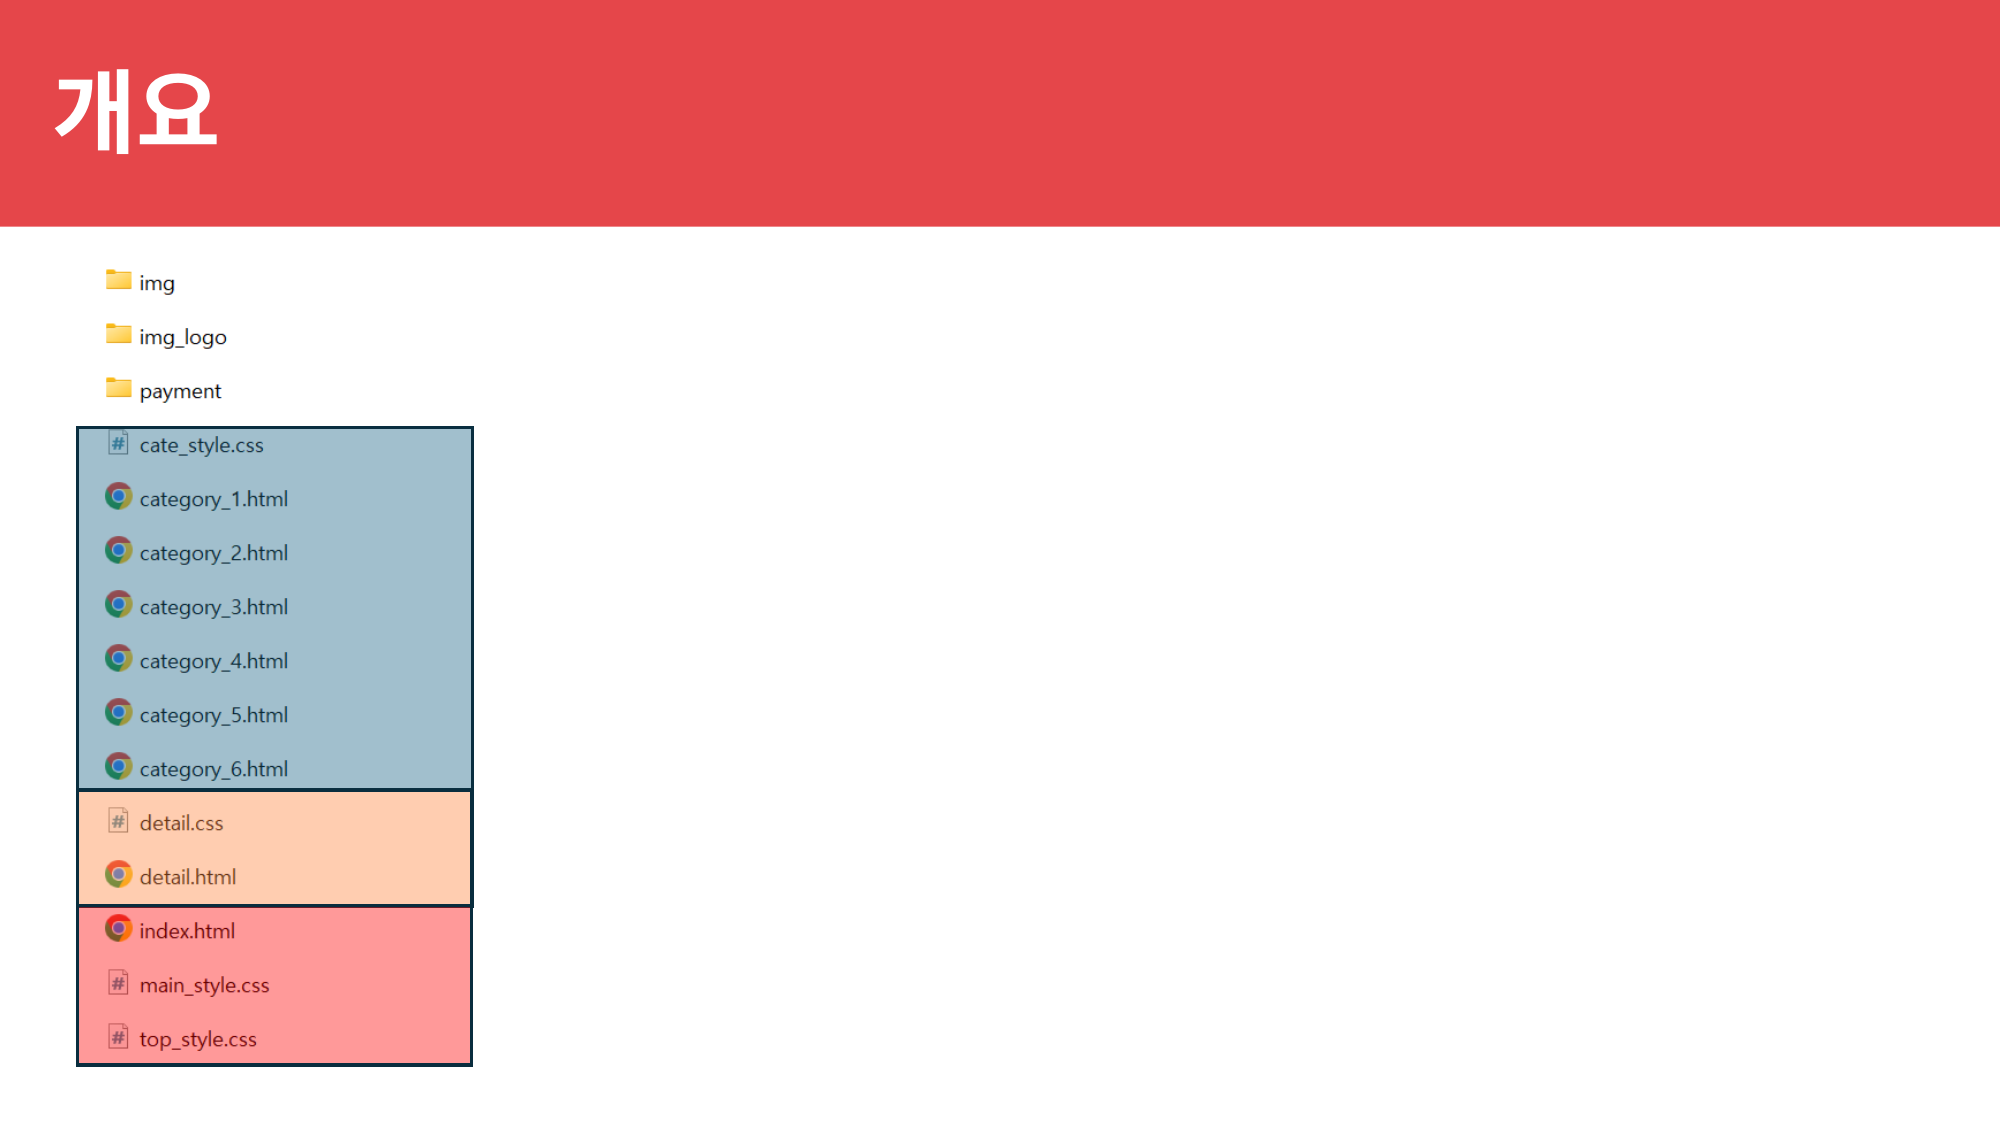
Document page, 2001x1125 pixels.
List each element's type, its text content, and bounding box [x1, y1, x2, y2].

text_box [77, 790, 89, 905]
text_box [0, 0, 2000, 228]
text_box [76, 426, 89, 791]
text_box [77, 905, 89, 1066]
text_box 개요 [37, 46, 1480, 172]
picture [89, 250, 559, 1083]
